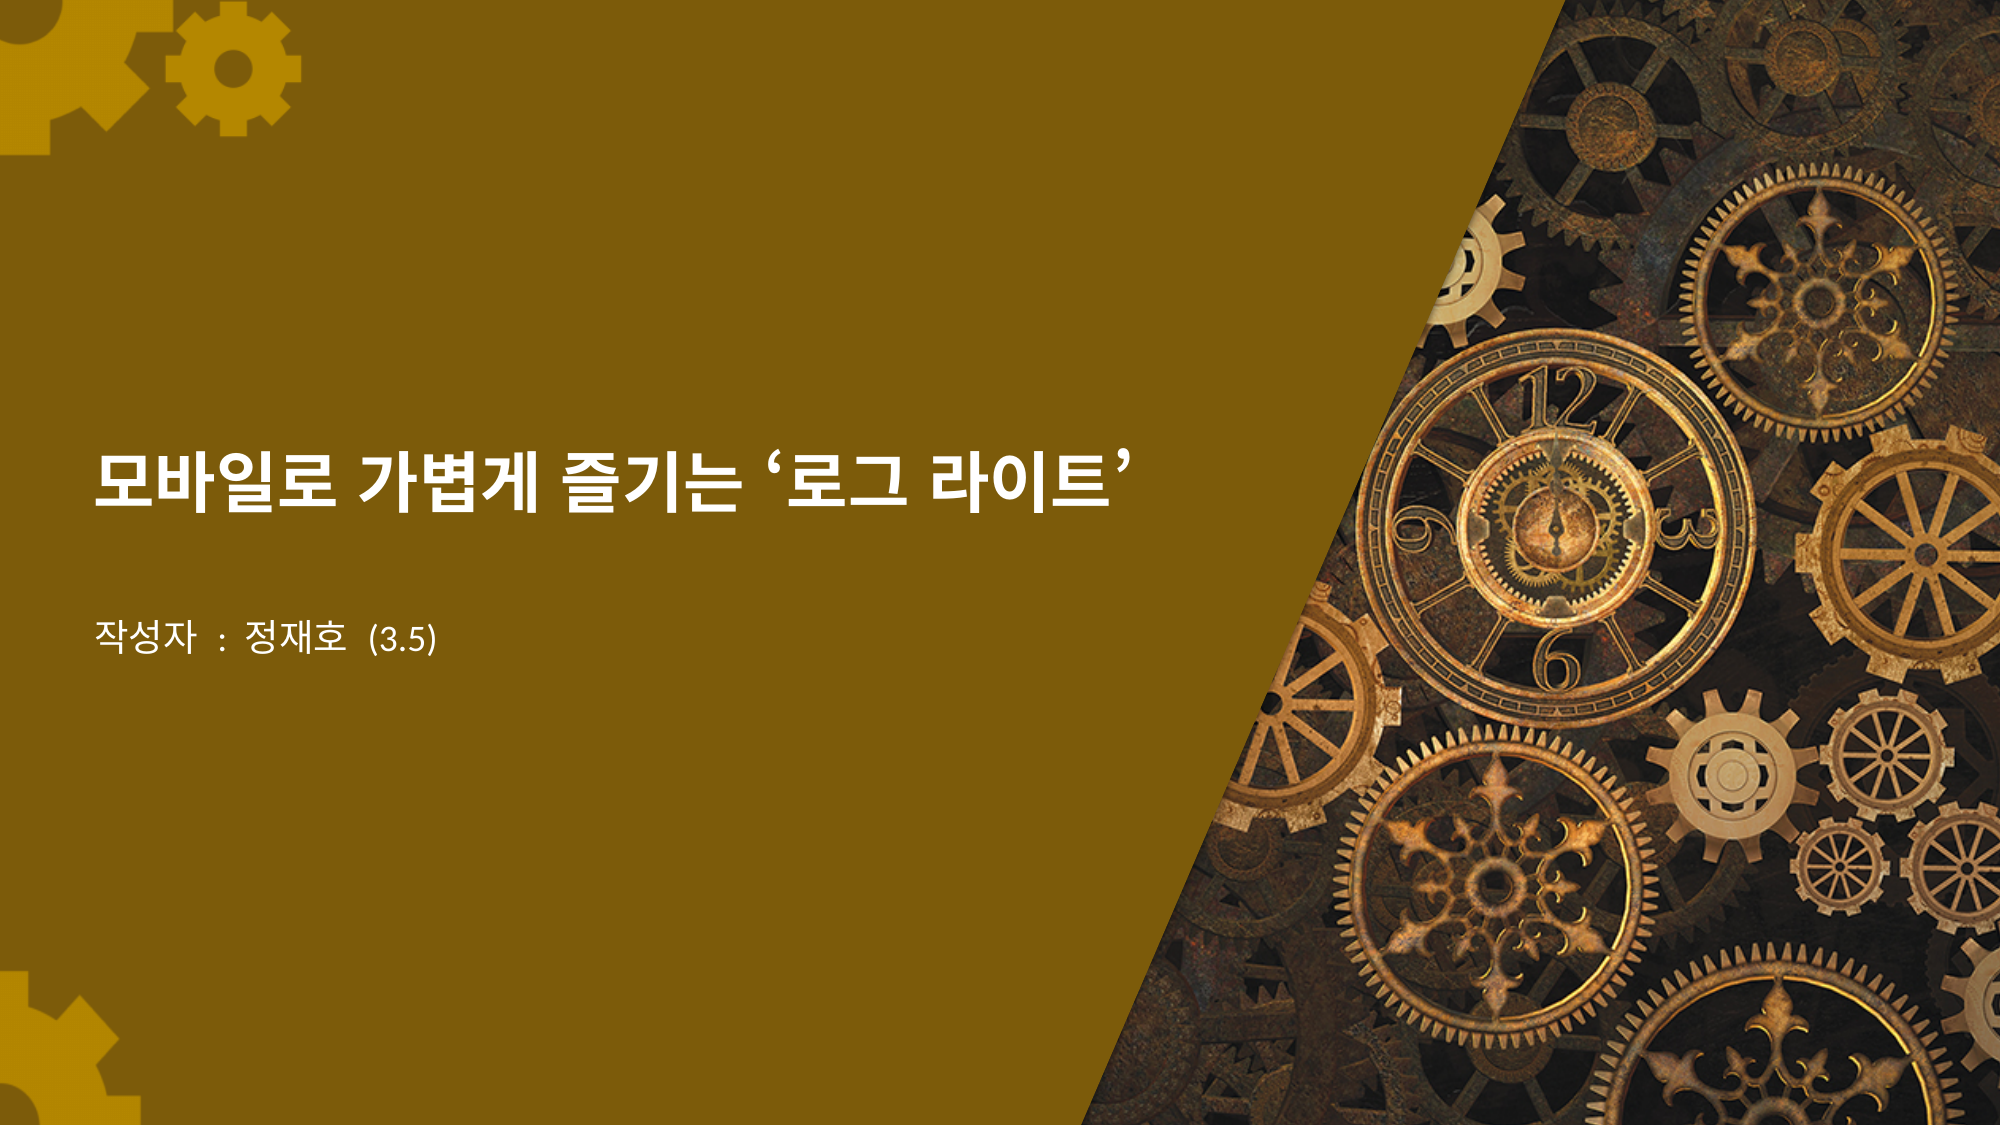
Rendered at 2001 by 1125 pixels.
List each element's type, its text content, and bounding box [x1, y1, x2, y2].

list 작성자 : 정재호 (3.5) [79, 588, 1185, 663]
title 모바일로 가볍게 즐기는 ‘로그 라이트’ [78, 333, 1381, 589]
